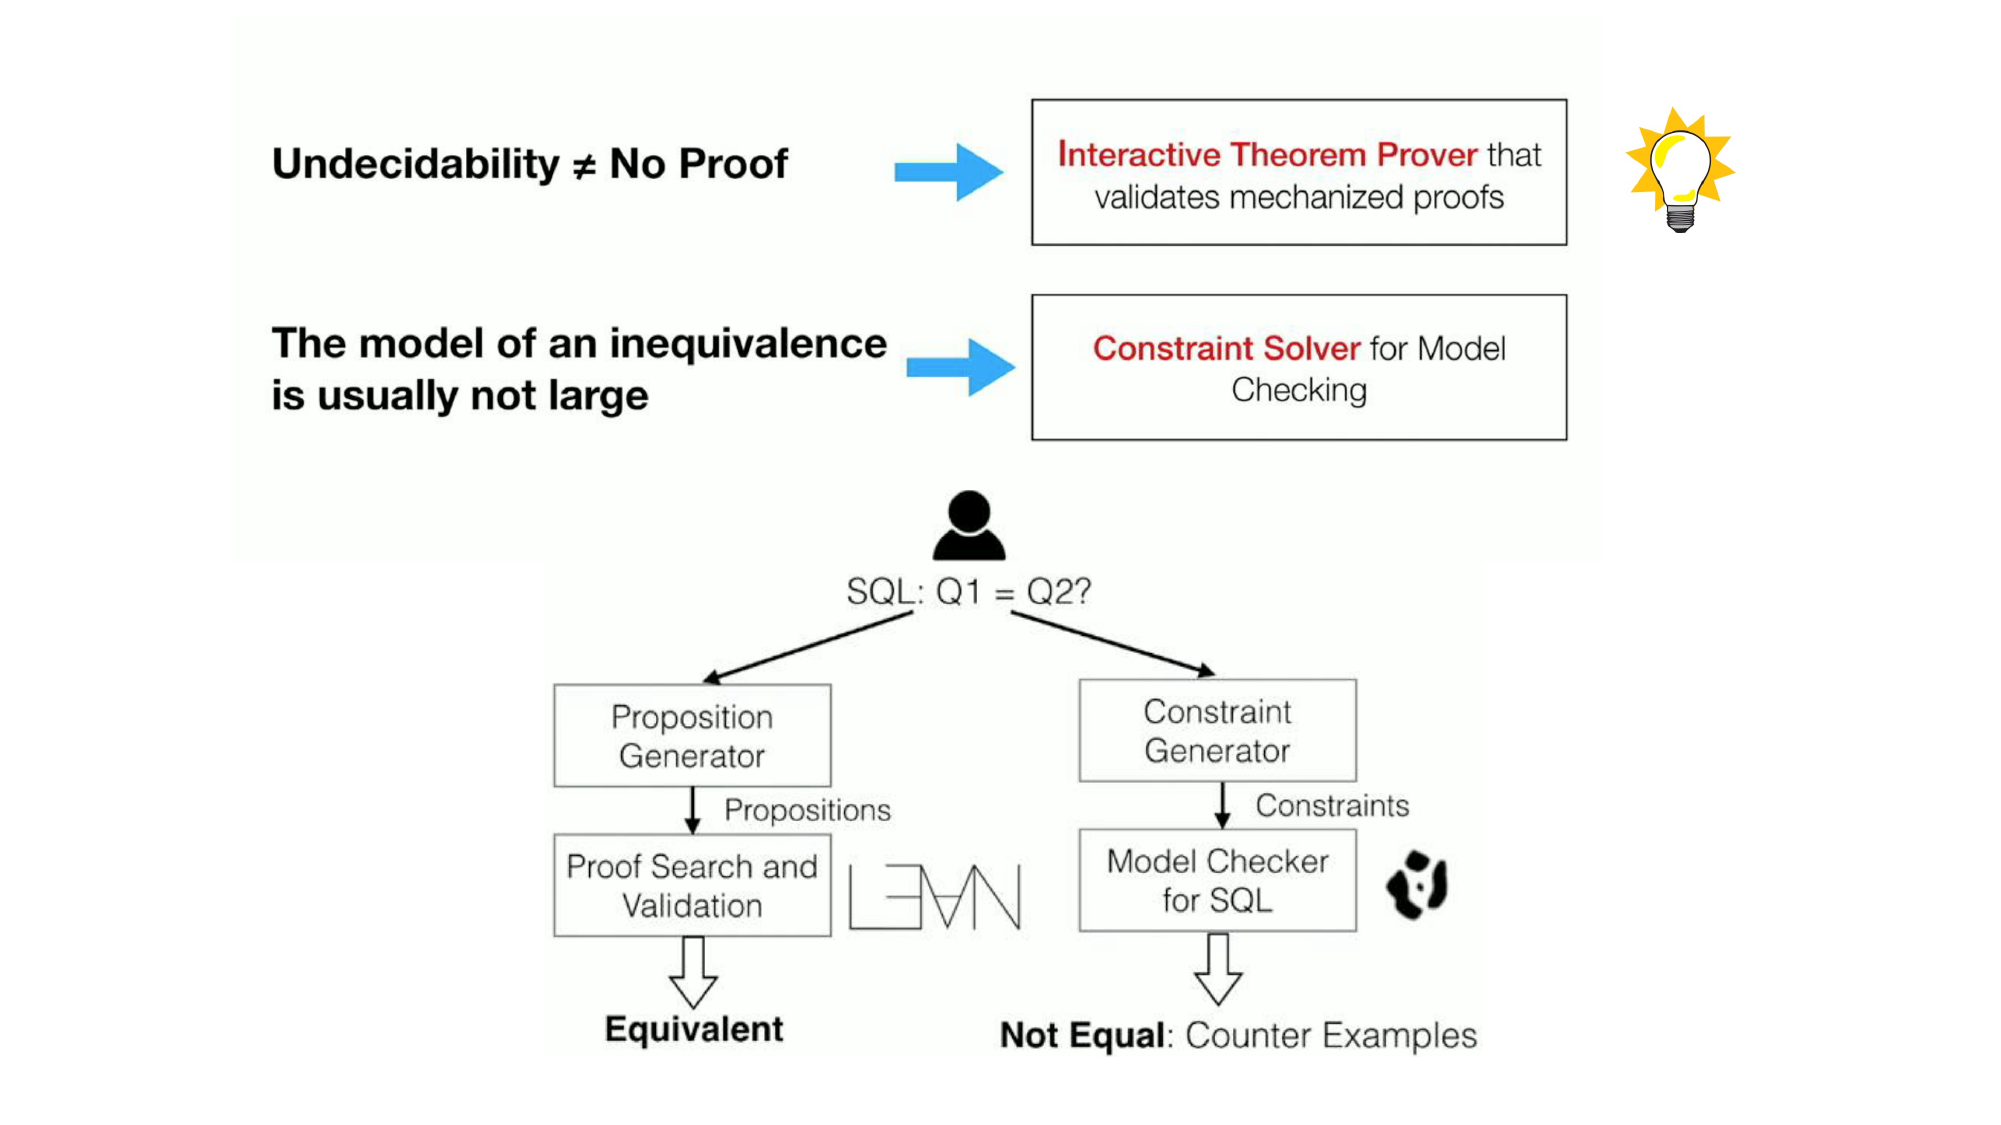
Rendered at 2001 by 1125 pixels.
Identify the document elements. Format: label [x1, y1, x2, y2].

picture [1625, 106, 1736, 233]
picture [232, 17, 1602, 1057]
